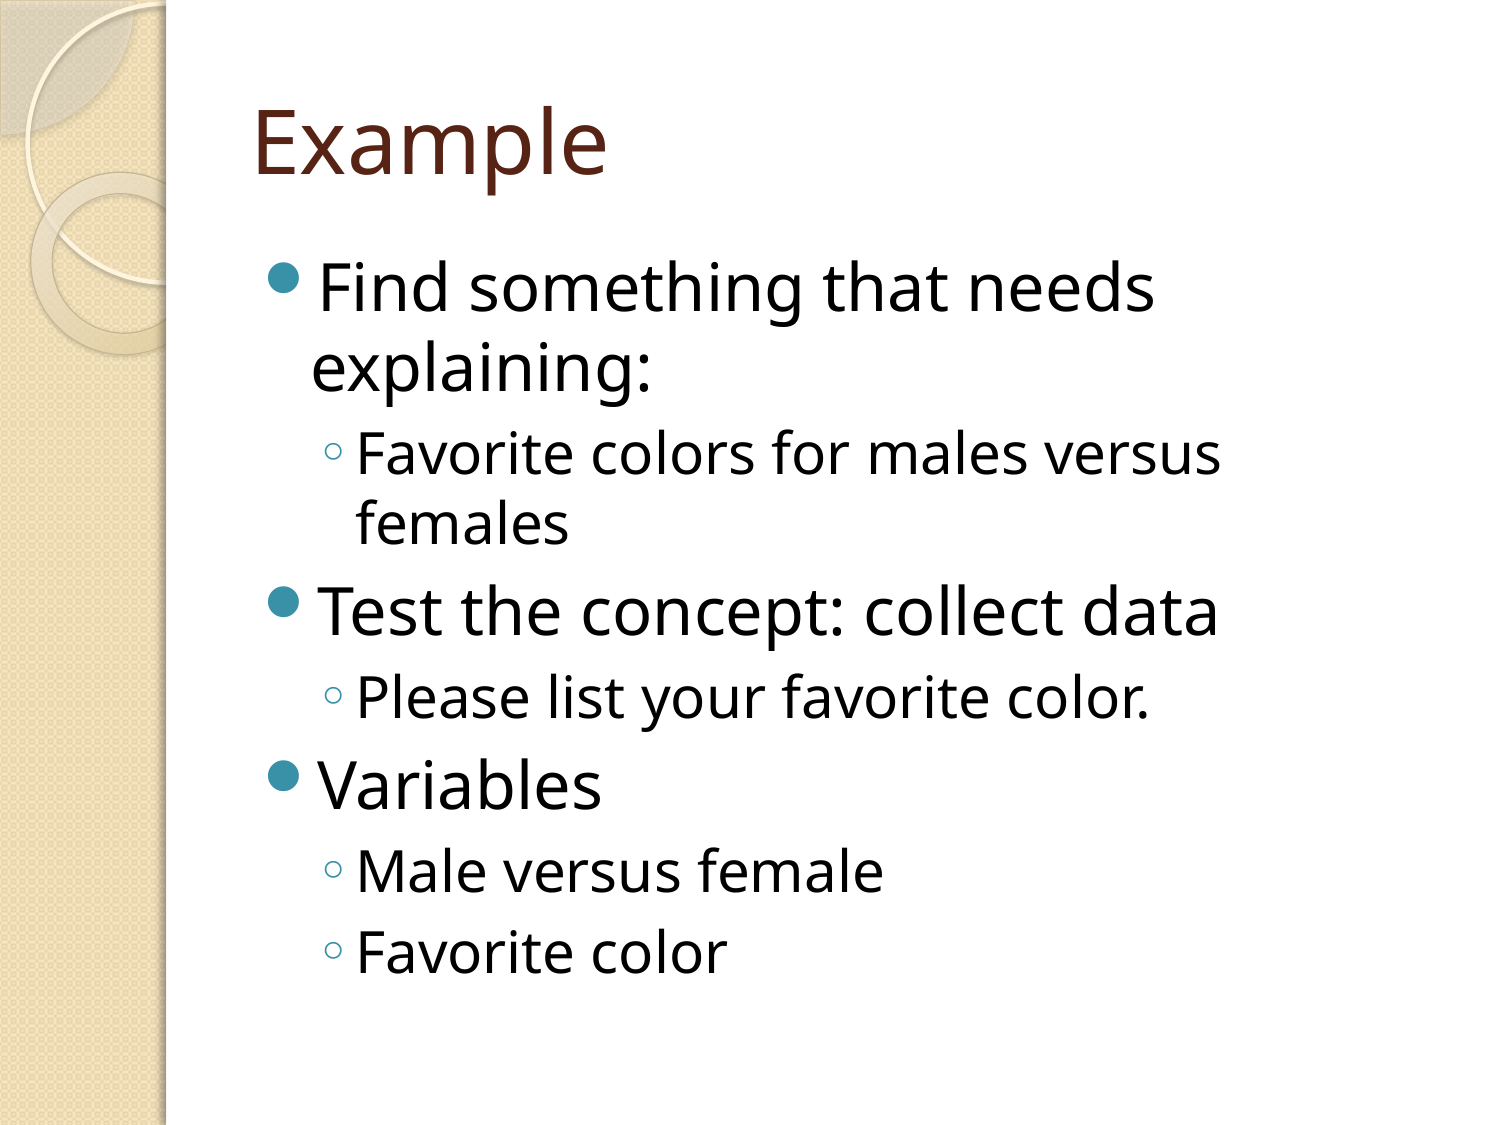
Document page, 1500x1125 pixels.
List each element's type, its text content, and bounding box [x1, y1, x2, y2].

title Example [235, 45, 1466, 233]
list Find something that needs explaining: Favorite colors for males versus females Test the concept: collect data Please list your favorite color. Variables Male versus female Favorite color [235, 237, 1466, 1025]
